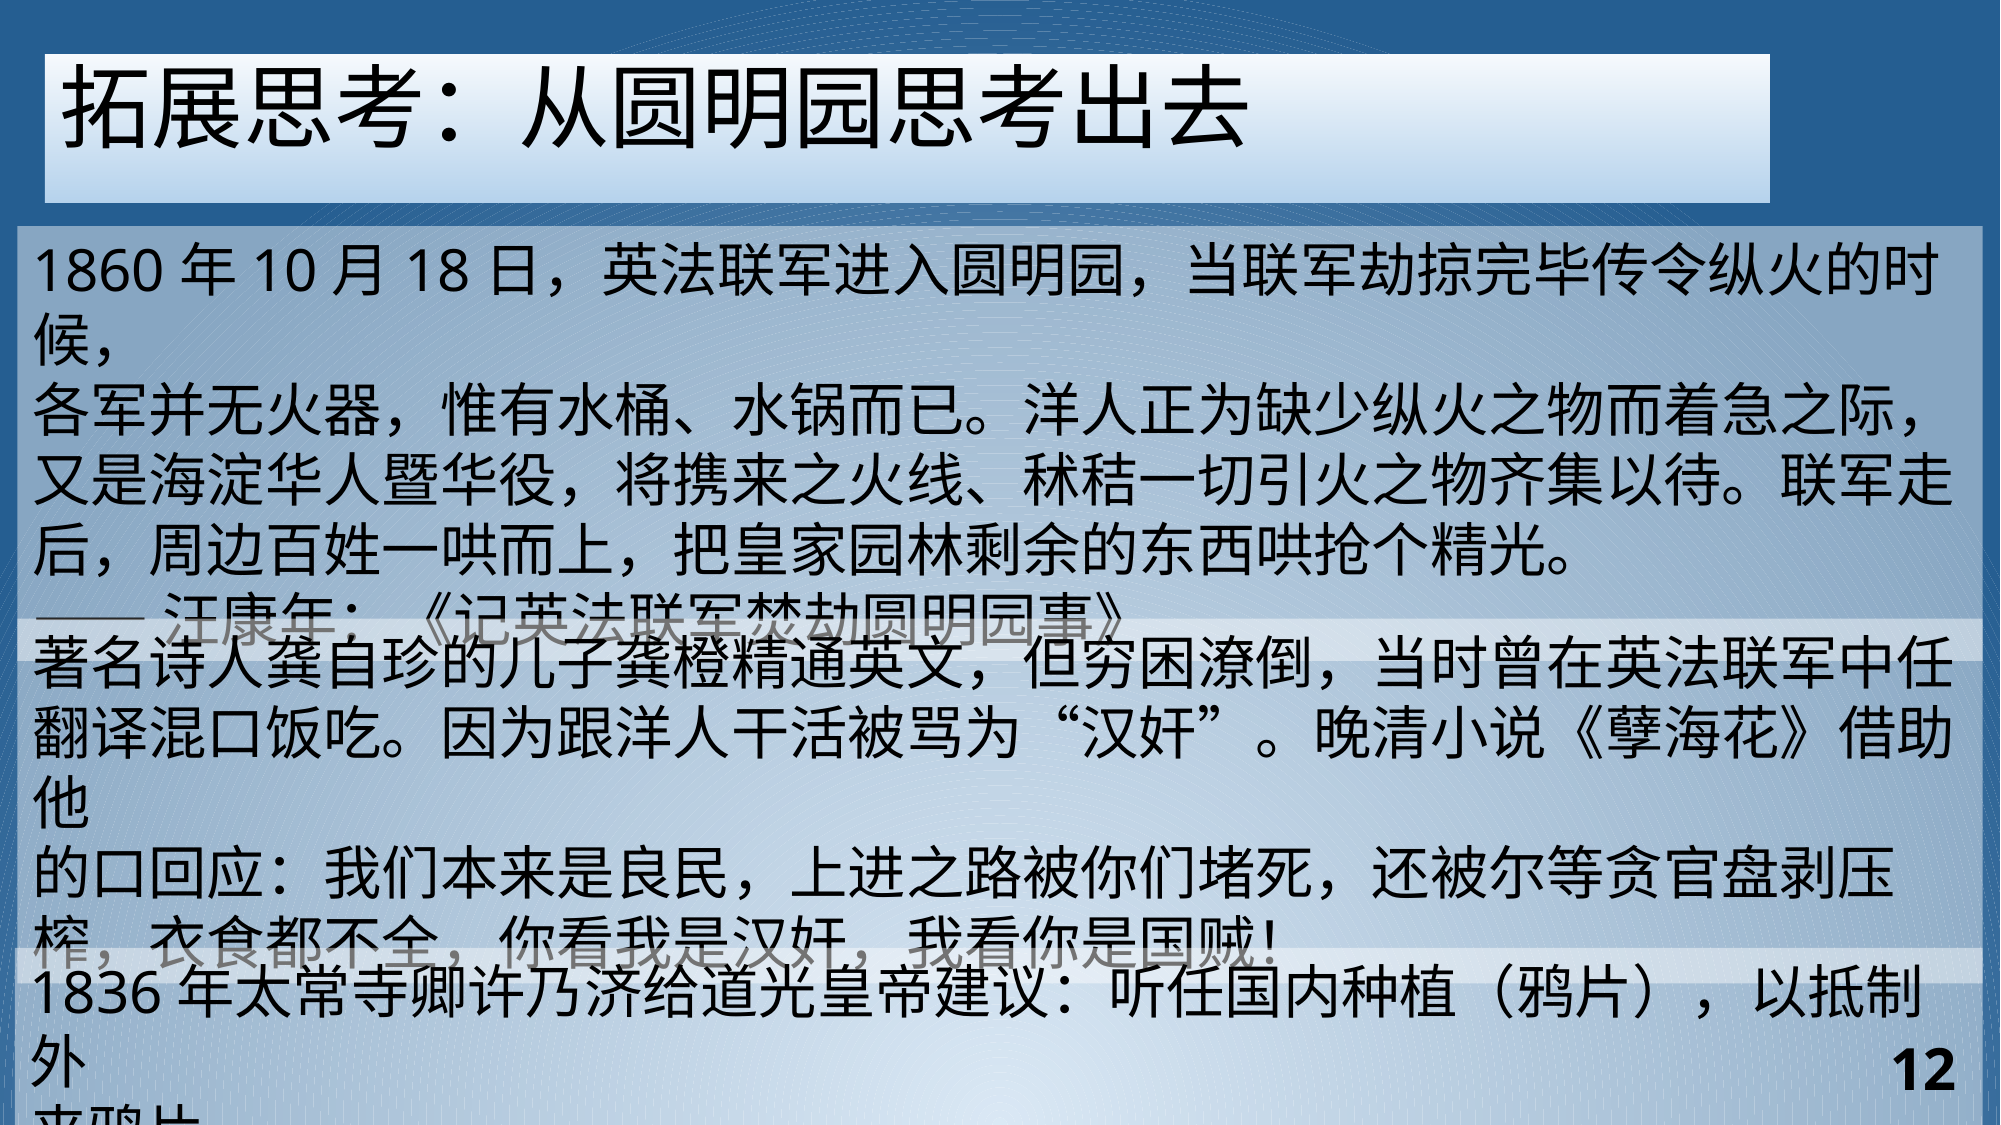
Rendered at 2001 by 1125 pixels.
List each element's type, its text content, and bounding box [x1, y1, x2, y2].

text_box 1860年10月18日，英法联军进入圆明园，当联军劫掠完毕传令纵火的时候， 各军并无火器，惟有水桶、水锅而已。洋人正为缺少纵火之物而着急之际， 又是海淀华人暨华役，将携来之火线、秫秸一切引火之物齐集以待。联军走 后，周边百姓一哄而上，把皇家园林剩余的东西哄抢个精光。 ——汪康年：《记英法联军焚劫圆明园事》 [17, 226, 1983, 618]
text_box 拓展思考：从圆明园思考出去 [44, 54, 1770, 203]
text_box 著名诗人龚自珍的儿子龚橙精通英文，但穷困潦倒，当时曾在英法联军中任 翻译混口饭吃。因为跟洋人干活被骂为“汉奸”。晚清小说《孽海花》借助他 的口回应：我们本来是良民，上进之路被你们堵死，还被尔等贪官盘剥压 榨，衣食都不全，你看我是汉奸，我看你是国贼！ [17, 618, 1983, 947]
text_box 12 [1874, 1024, 1994, 1110]
text_box 1836年太常寺卿许乃济给道光皇帝建议：听任国内种植（鸦片），以抵制外 来鸦片。 [14, 947, 1983, 1125]
